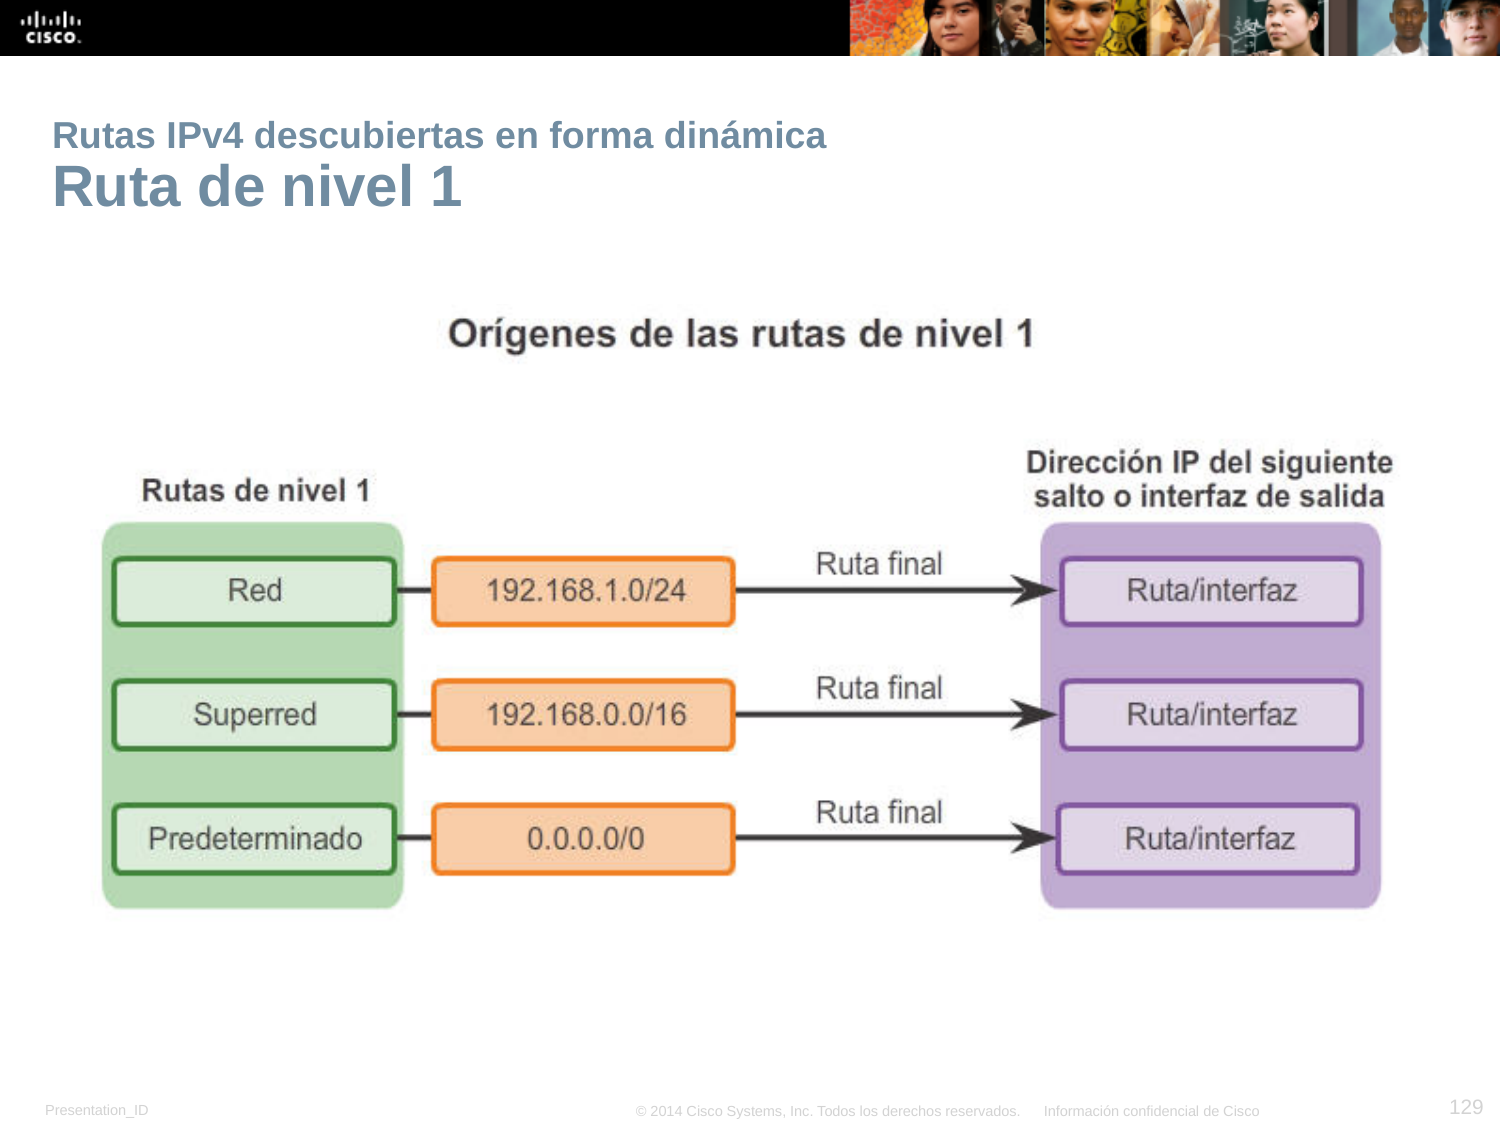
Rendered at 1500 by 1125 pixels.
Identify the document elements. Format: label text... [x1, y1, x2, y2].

picture [60, 304, 1403, 944]
title Rutas IPv4 descubiertas en forma dinámica Ruta de nivel 1 [38, 80, 1427, 227]
picture [0, 0, 1500, 56]
